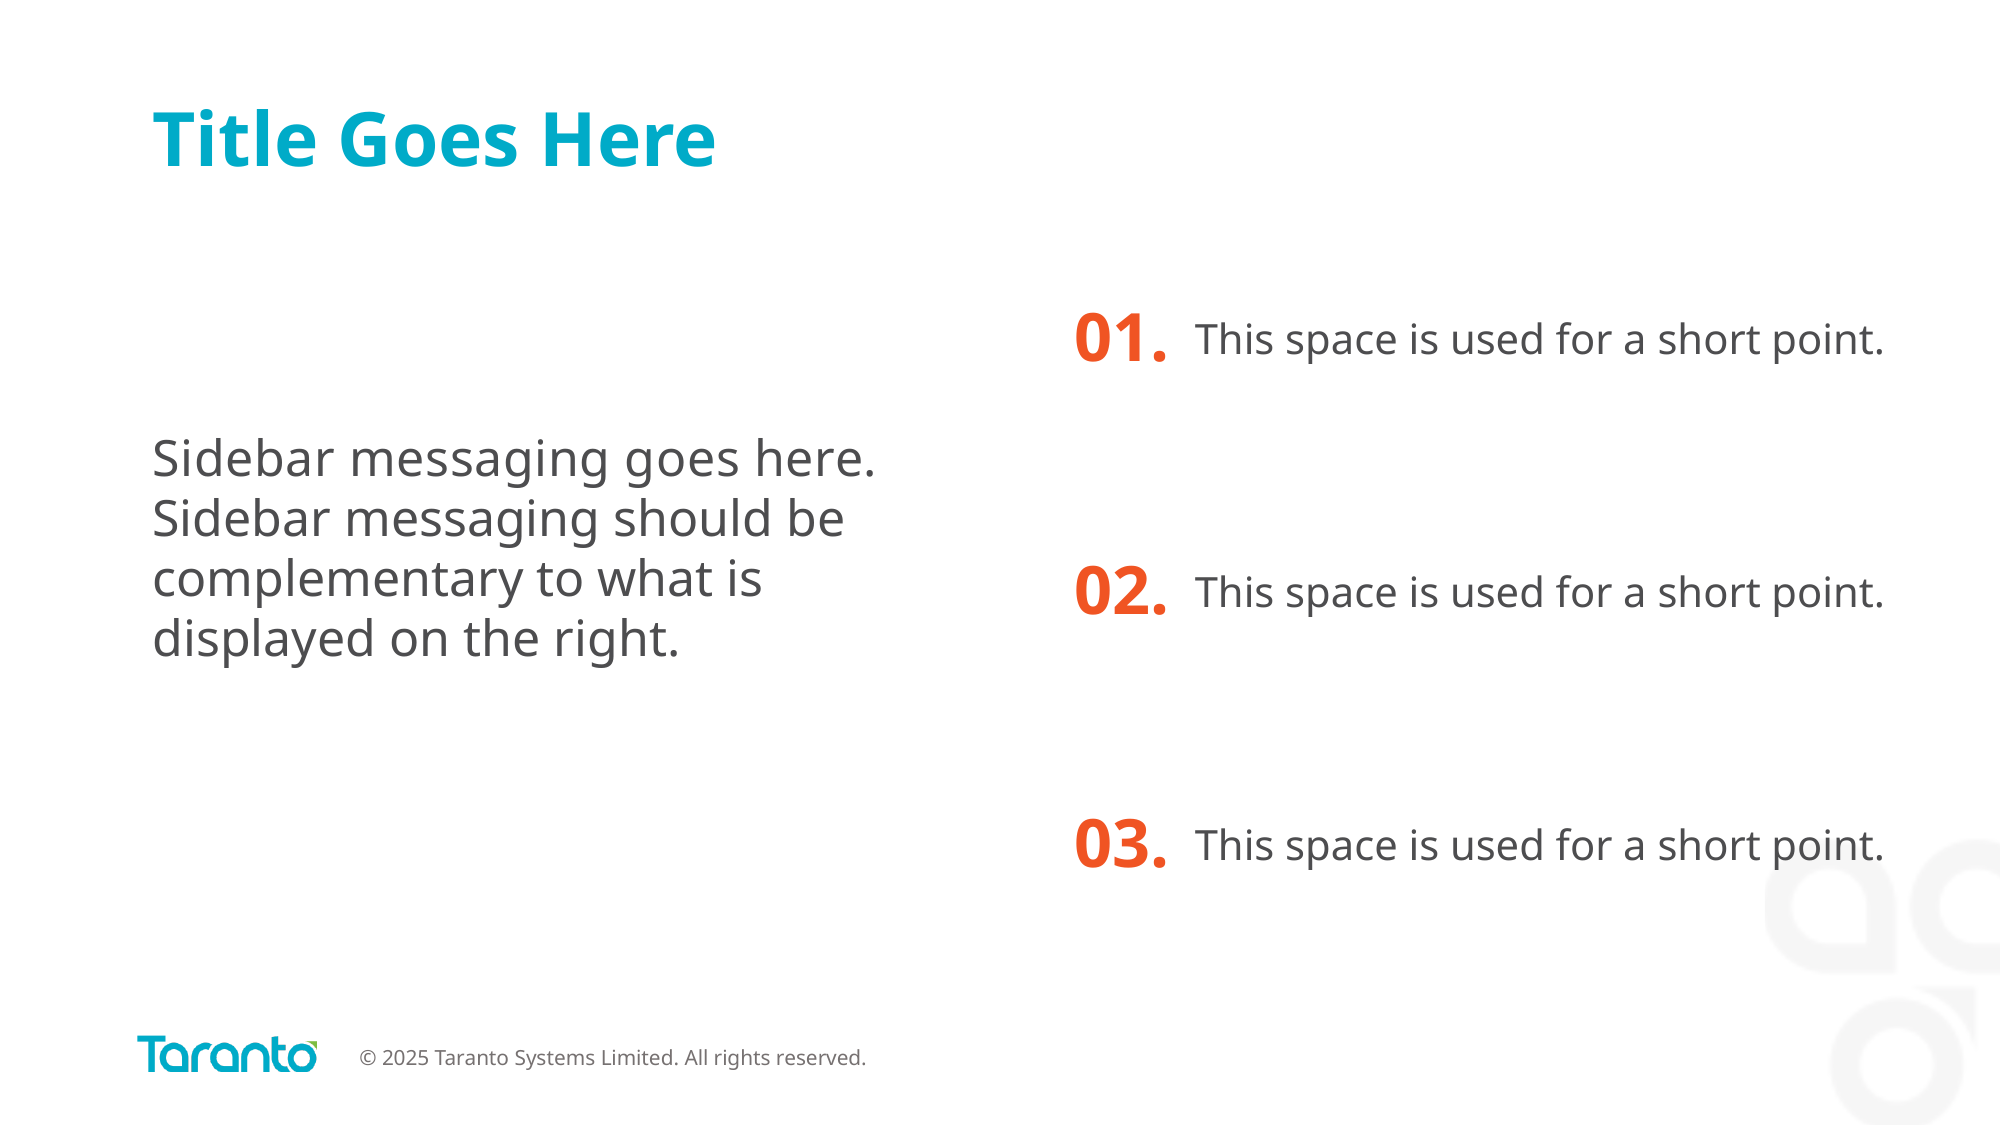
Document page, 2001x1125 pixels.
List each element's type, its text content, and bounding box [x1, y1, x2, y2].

text_box This space is used for a short point. [1179, 811, 1901, 876]
text_box 01. [1059, 287, 1185, 383]
text_box This space is used for a short point. [1179, 305, 1901, 370]
title Title Goes Here [137, 59, 1863, 225]
text_box 03. [1059, 793, 1185, 889]
text_box This space is used for a short point. [1179, 558, 1901, 623]
text_box 02. [1059, 540, 1185, 636]
list Sidebar messaging goes here. Sidebar messaging should be complementary to what is displayed on the right. [137, 418, 945, 1072]
